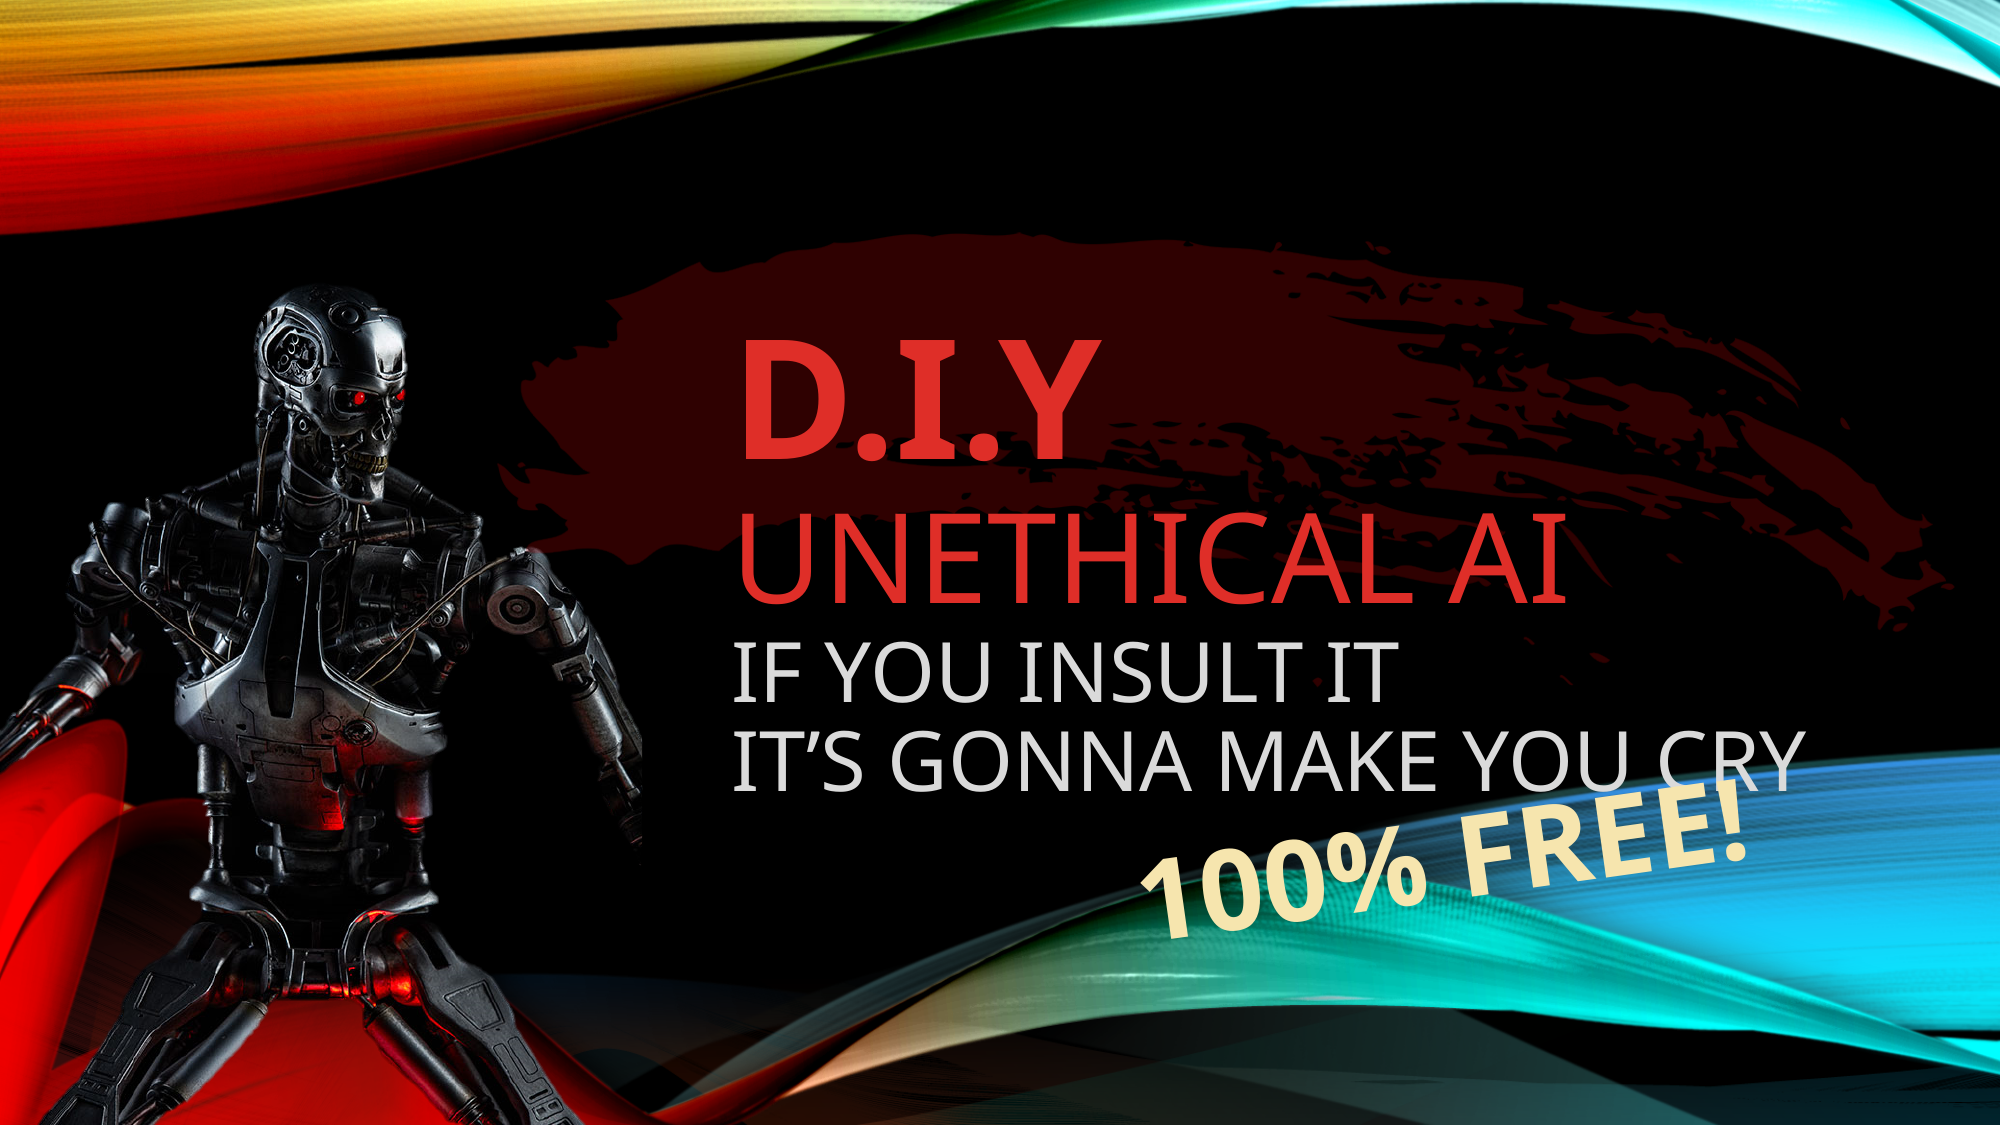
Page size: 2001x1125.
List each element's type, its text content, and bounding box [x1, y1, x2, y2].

picture [0, 0, 1956, 1125]
text_box 100% FREE! [1110, 735, 1773, 976]
title D.I.Y Unethical AI If you insult it it’s gonna make you cry [716, 0, 2000, 1125]
